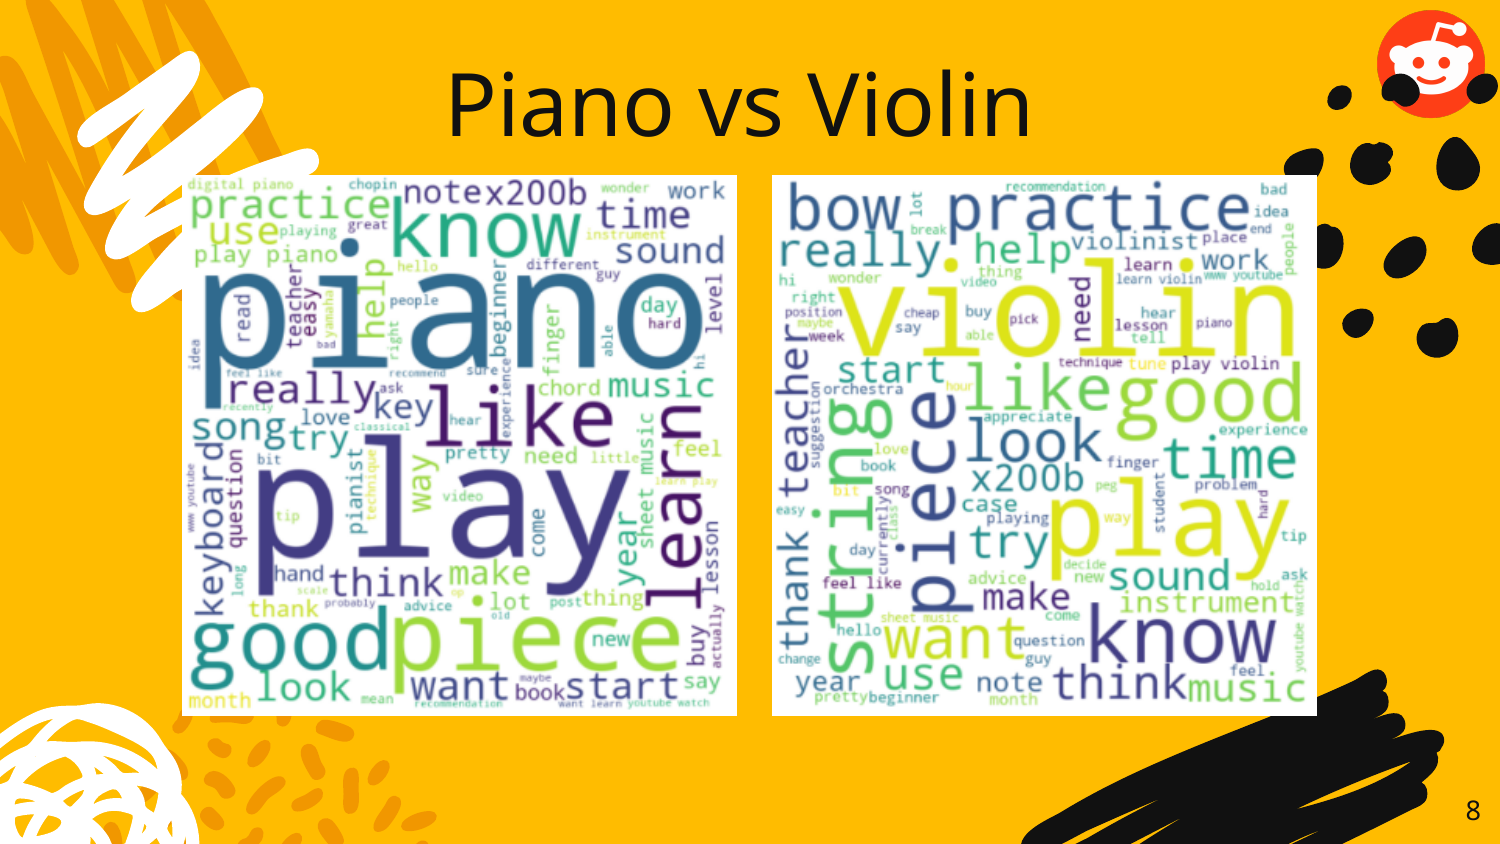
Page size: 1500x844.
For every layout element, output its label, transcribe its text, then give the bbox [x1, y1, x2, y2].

picture [772, 175, 1317, 717]
picture [1375, 8, 1487, 120]
picture [182, 175, 737, 717]
slide_number ‹#› [1391, 779, 1482, 844]
title Piano vs Violin [444, 51, 1093, 155]
